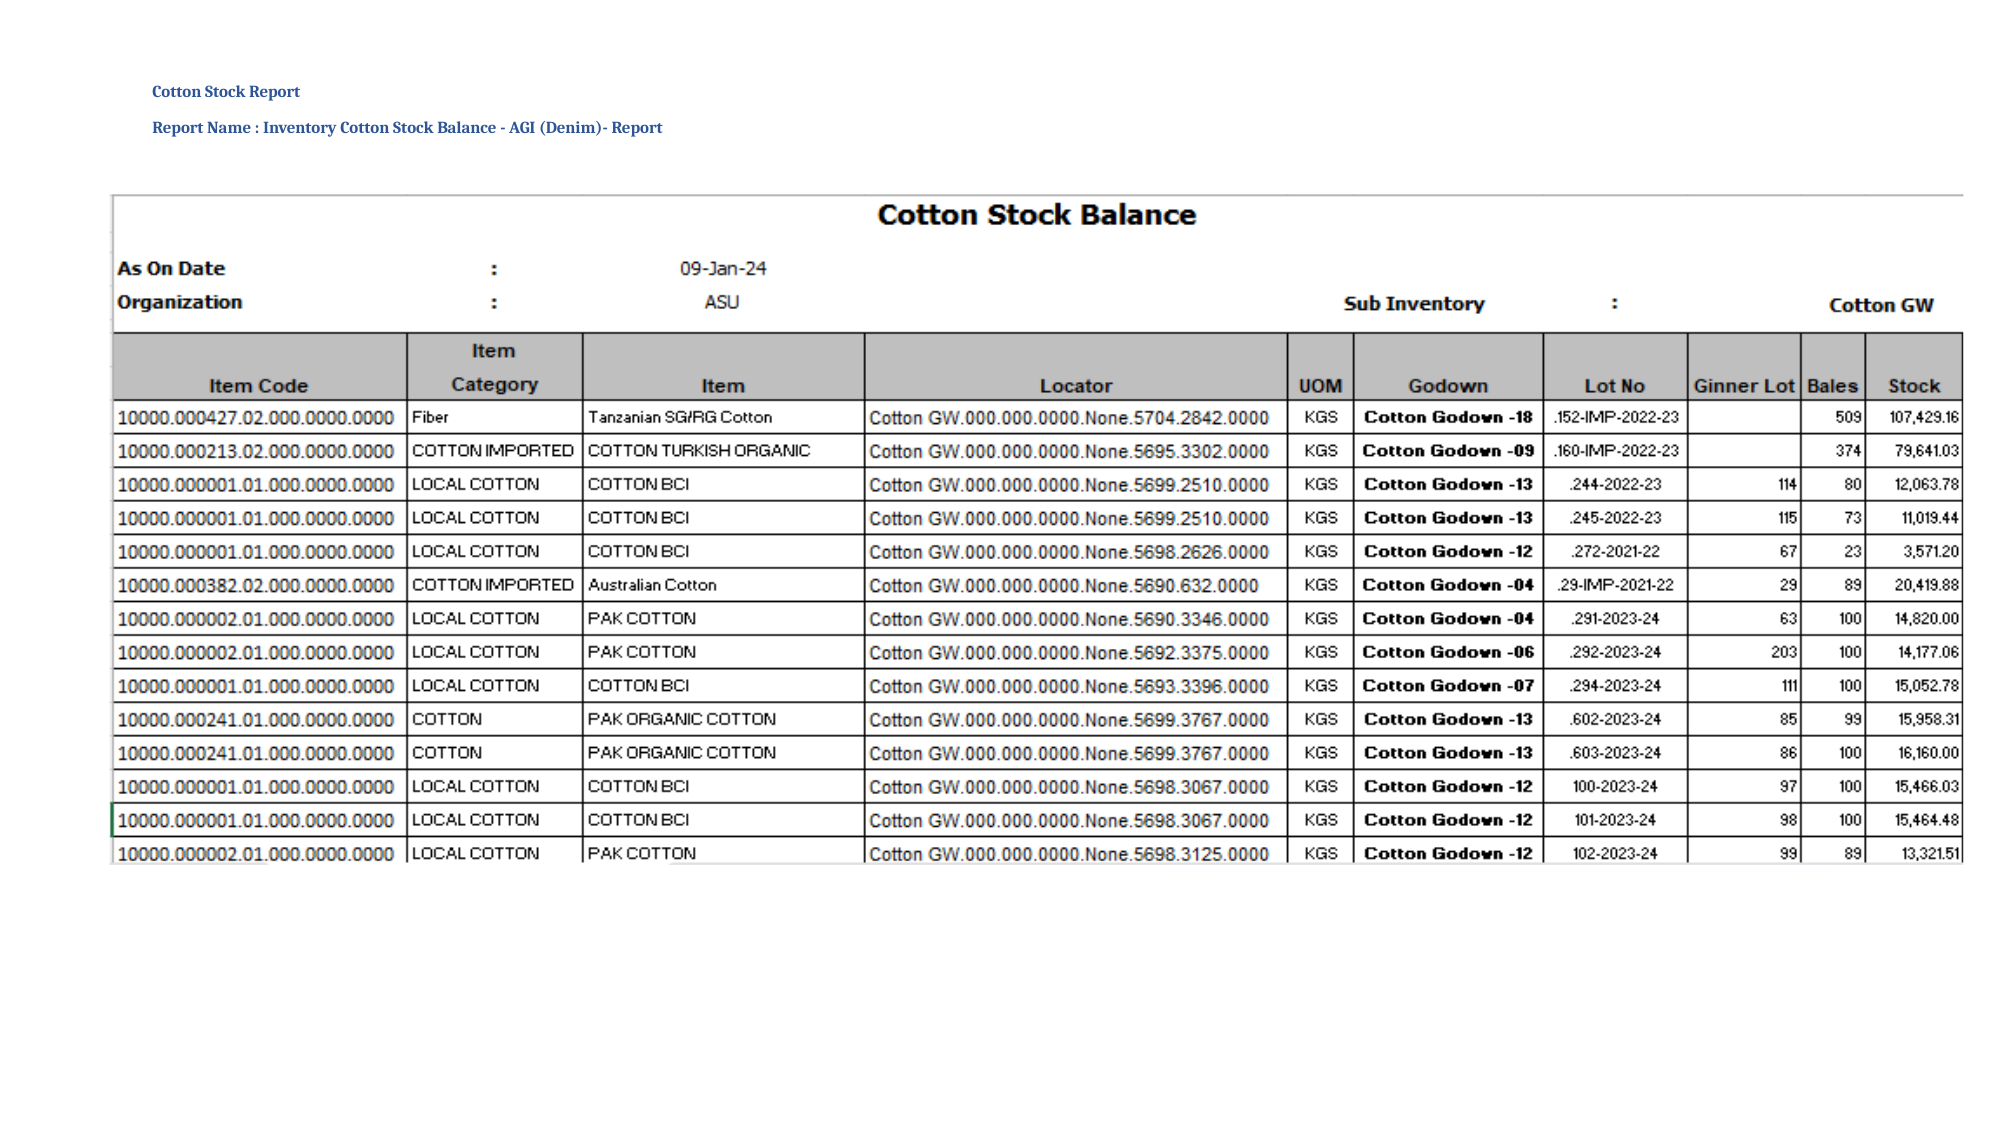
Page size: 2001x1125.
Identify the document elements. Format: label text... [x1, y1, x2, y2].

picture [109, 194, 1964, 865]
title Cotton Stock Report Report Name : Inventory Cotton Stock Balance - AGI (Denim)- Report [137, 38, 1863, 166]
